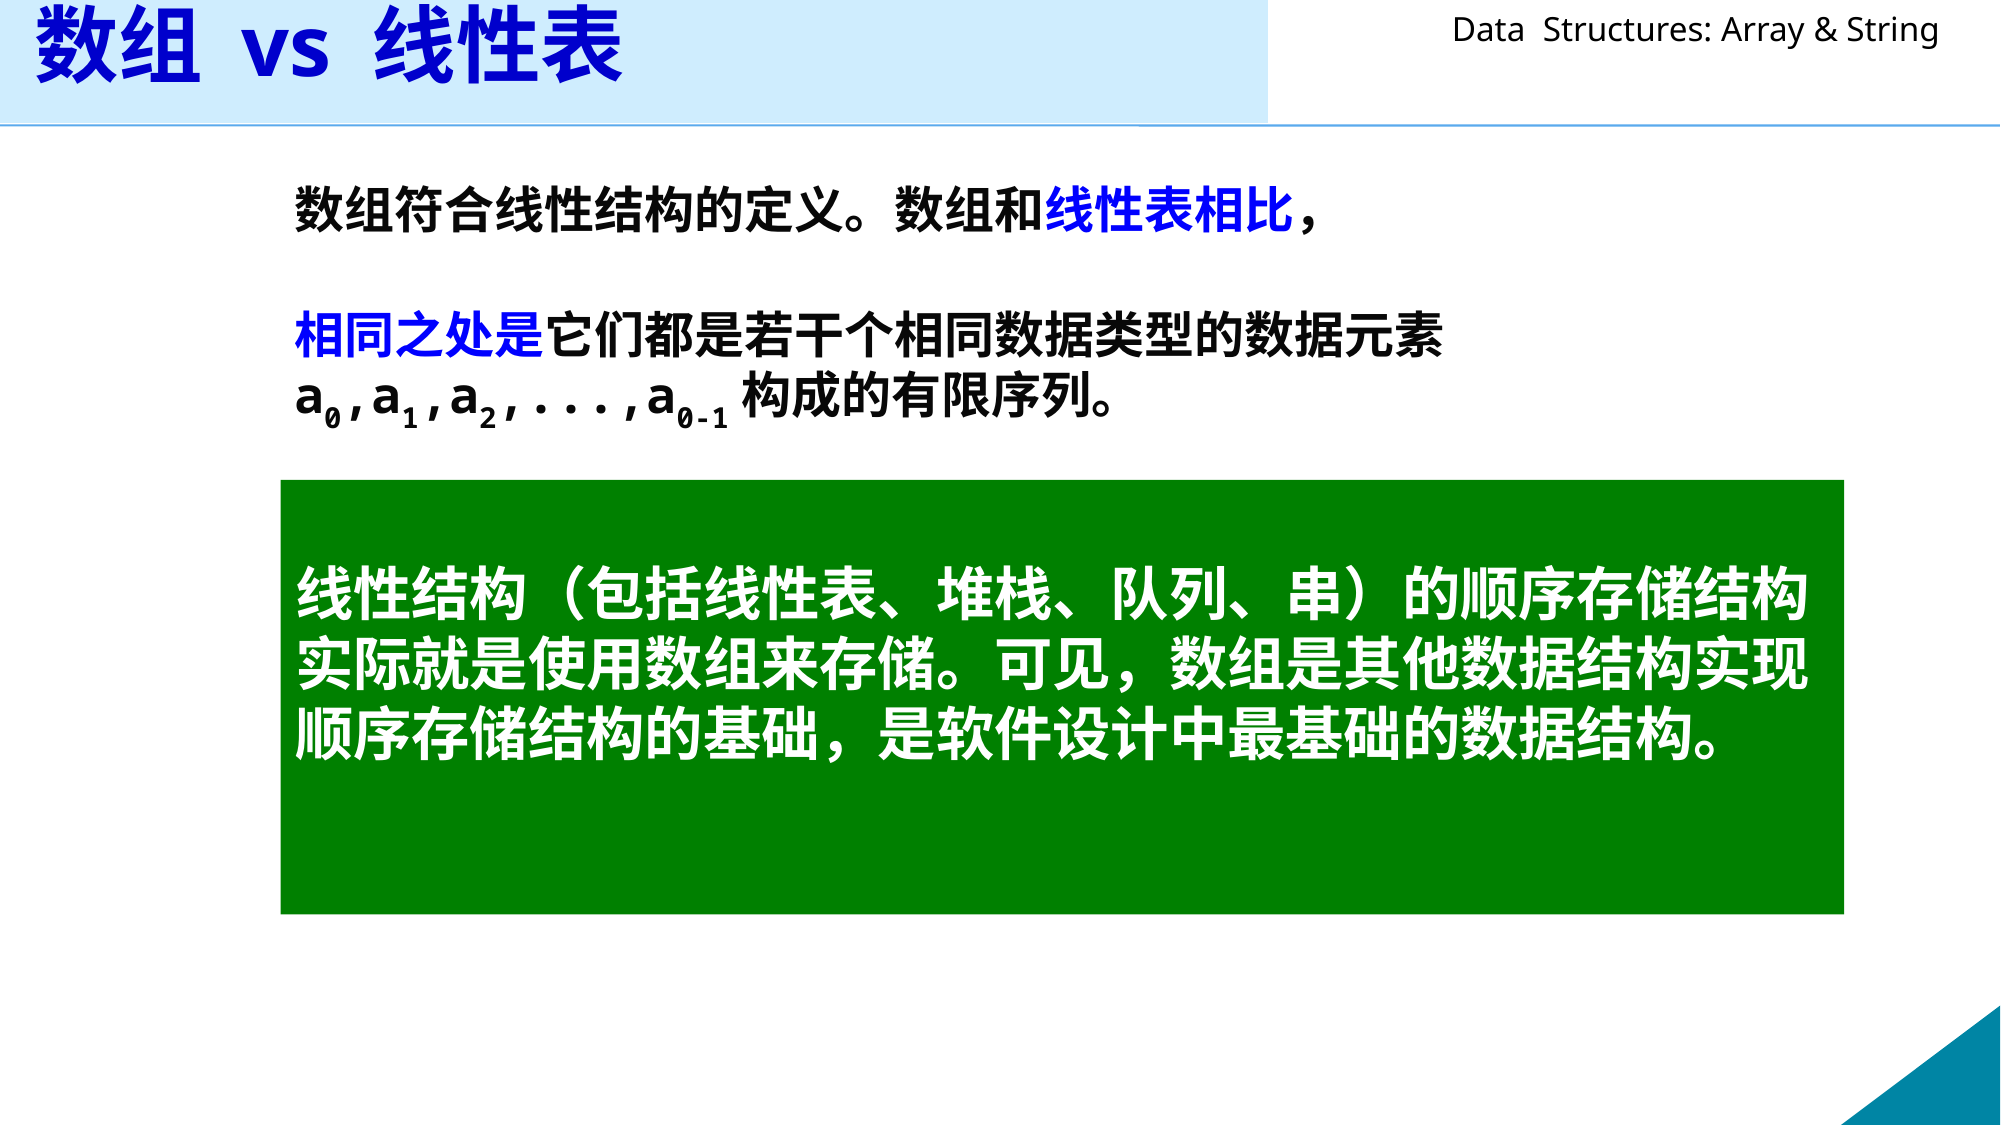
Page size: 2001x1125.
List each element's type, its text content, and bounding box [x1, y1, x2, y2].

text_box 相同之处是它们都是若干个相同数据类型的数据元素a0,a1,a2,...,a0-1构成的有限序列。 不同之处是： （1）数组要求其元素占用一块地址连续的内存单元空间，而线性表无此要求； （2）线性表的元素是逻辑意义上不可再分的元素，而数组中的每个元素还可以是一个数组； （3）数组的操作主要是向某个下标的数组元素中存数据和取某个下标的数组元素，这和线性表的插入、删除操作不同。 [279, 295, 1770, 922]
text_box 线性结构（包括线性表、堆栈、队列、串）的顺序存储结构实际就是使用数组来存储。可见，数组是其他数据结构实现顺序存储结构的基础，是软件设计中最基础的数据结构。 [280, 479, 1845, 915]
title 数组 vs 线性表 [19, 0, 1201, 103]
text_box 数组符合线性结构的定义。数组和线性表相比， [279, 170, 1390, 246]
